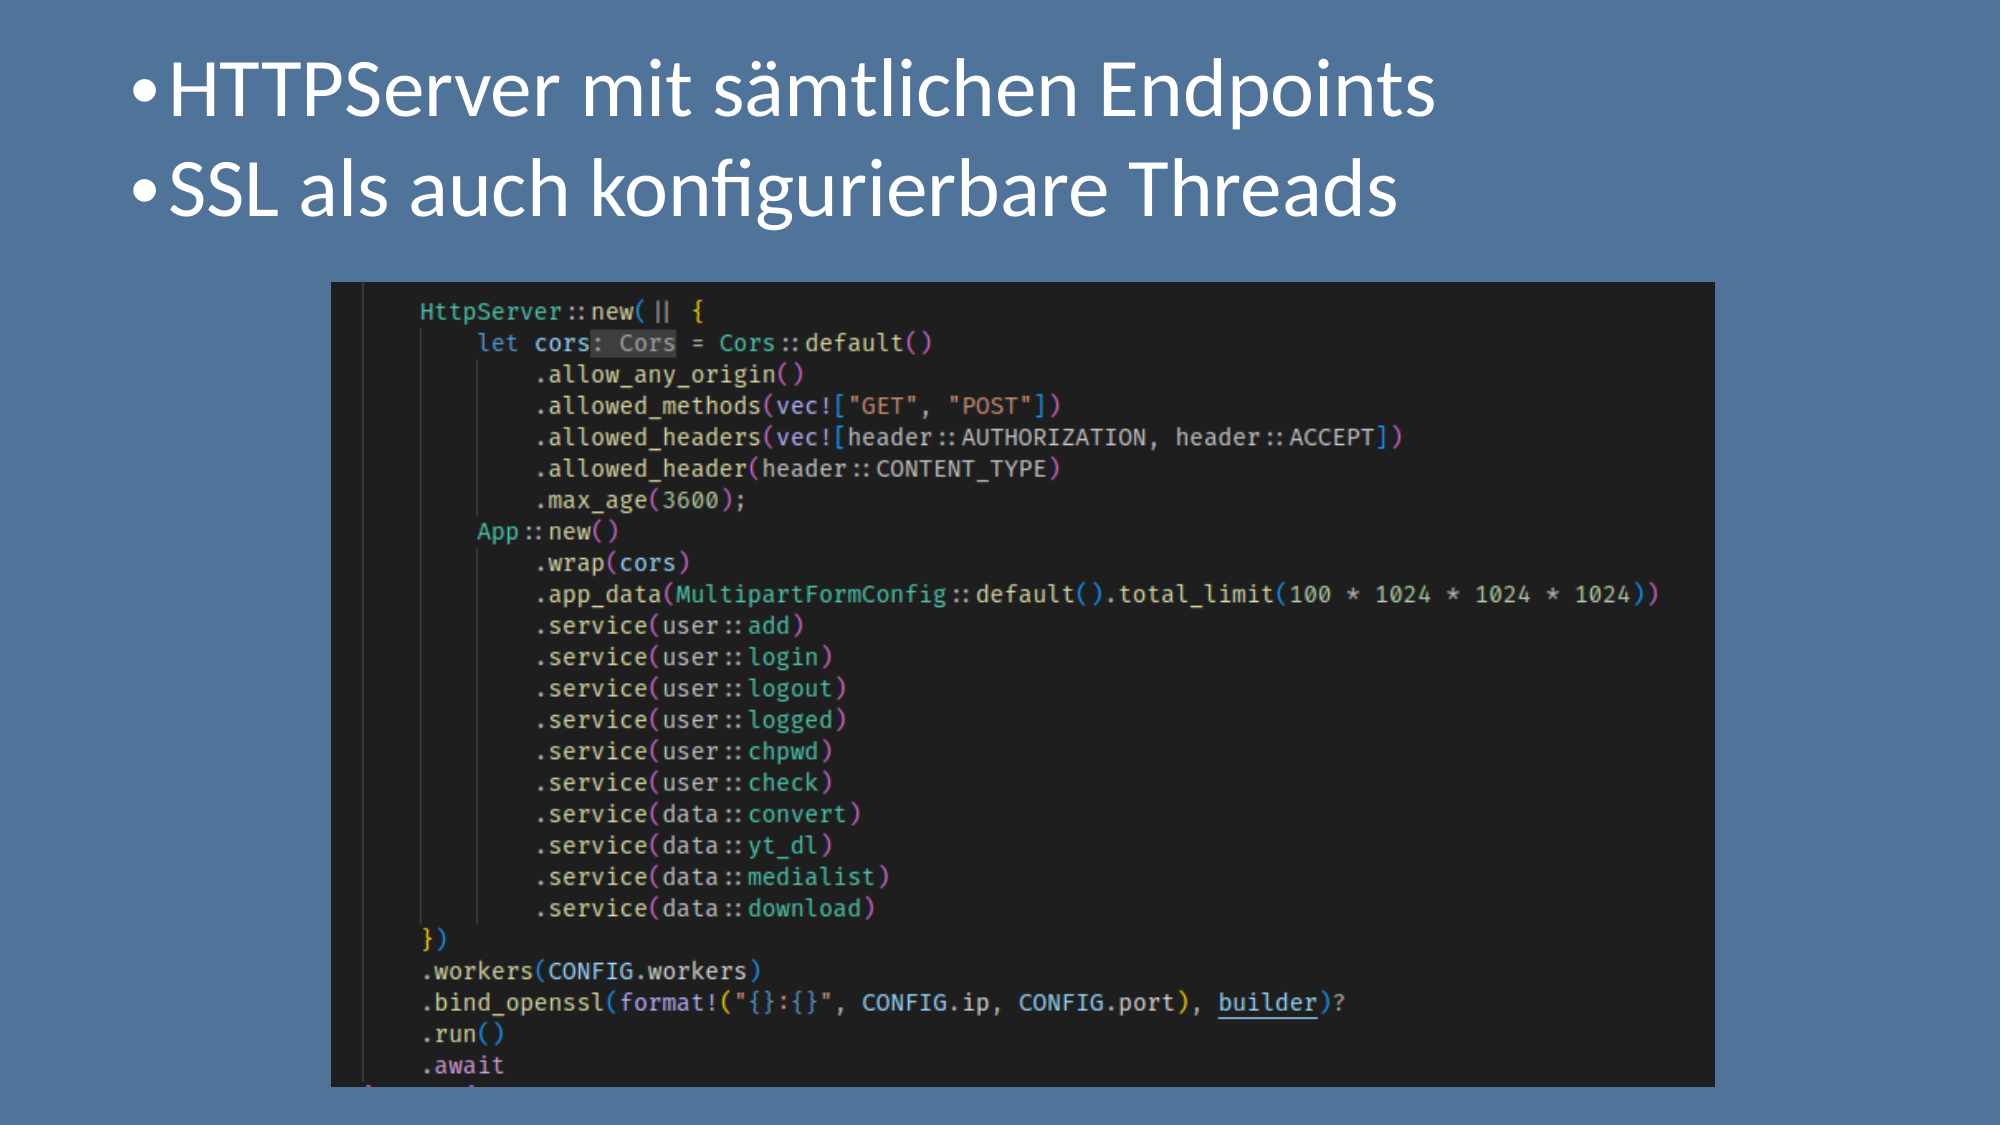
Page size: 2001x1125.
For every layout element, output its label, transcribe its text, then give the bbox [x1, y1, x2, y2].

list HTTPServer mit sämtlichen Endpoints SSL als auch konfigurierbare Threads [115, 48, 1930, 290]
picture [330, 281, 1715, 1088]
